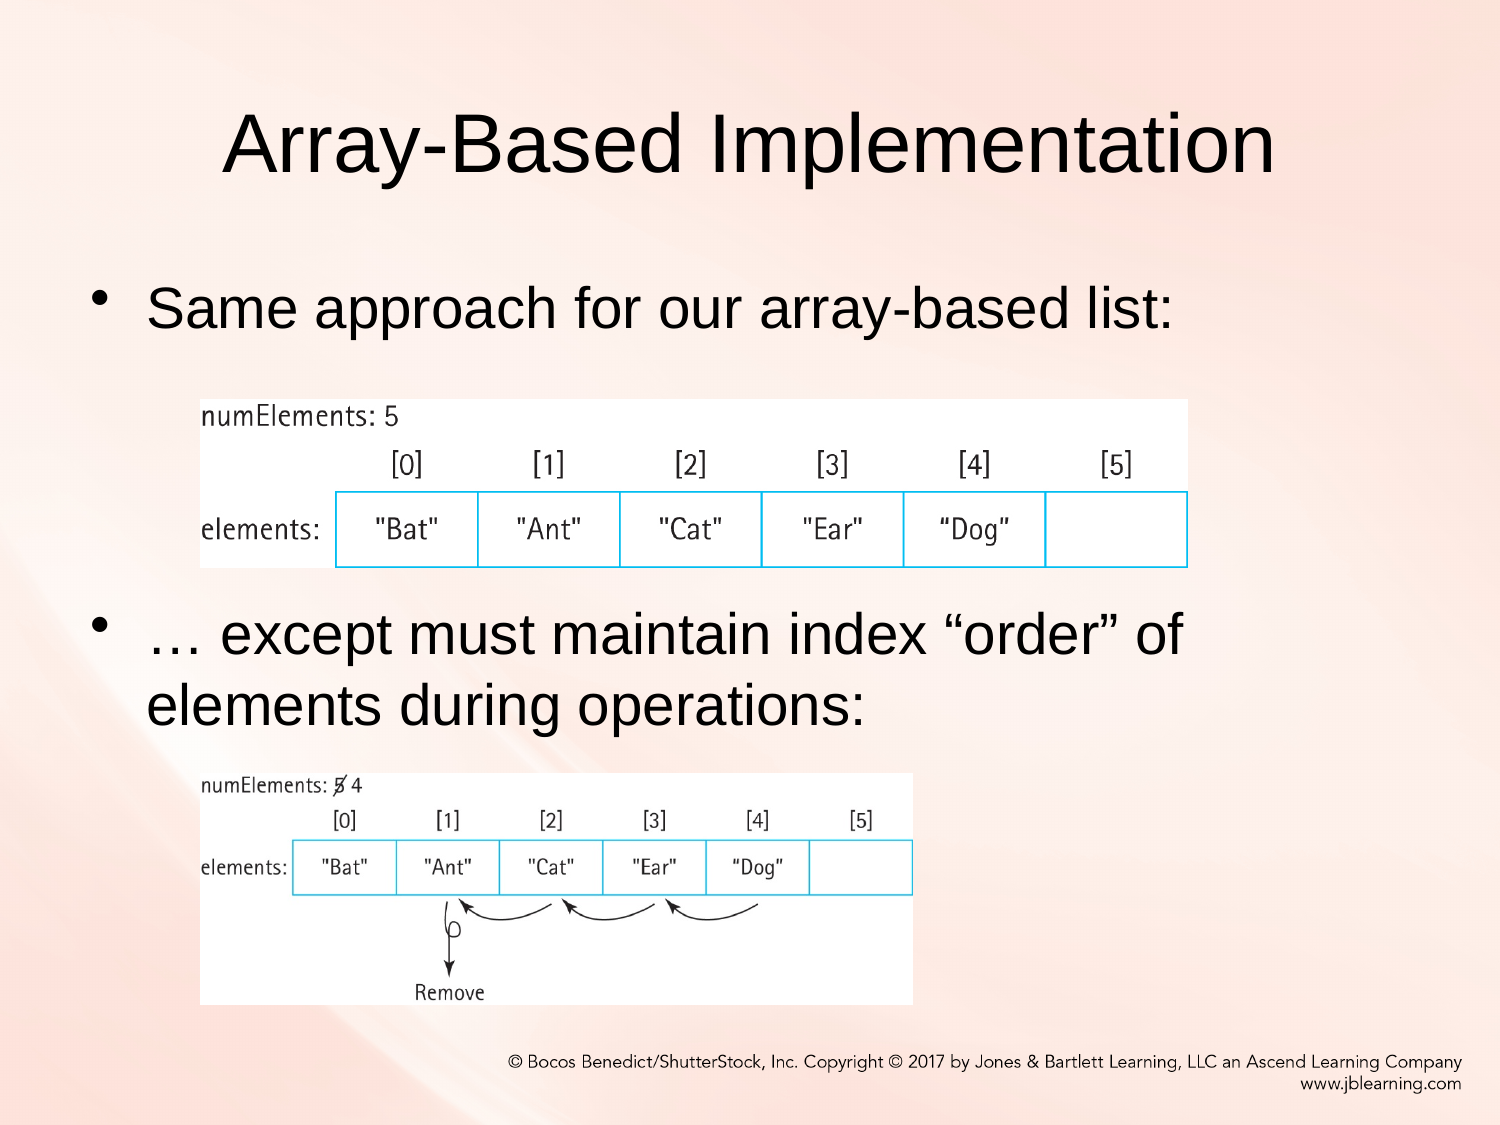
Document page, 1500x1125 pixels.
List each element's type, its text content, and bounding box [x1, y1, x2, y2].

list Same approach for our array-based list: … except must maintain index “order” of elements during operations: [75, 262, 1425, 1005]
title Array-Based Implementation [75, 45, 1425, 233]
picture [0, 0, 1500, 1125]
